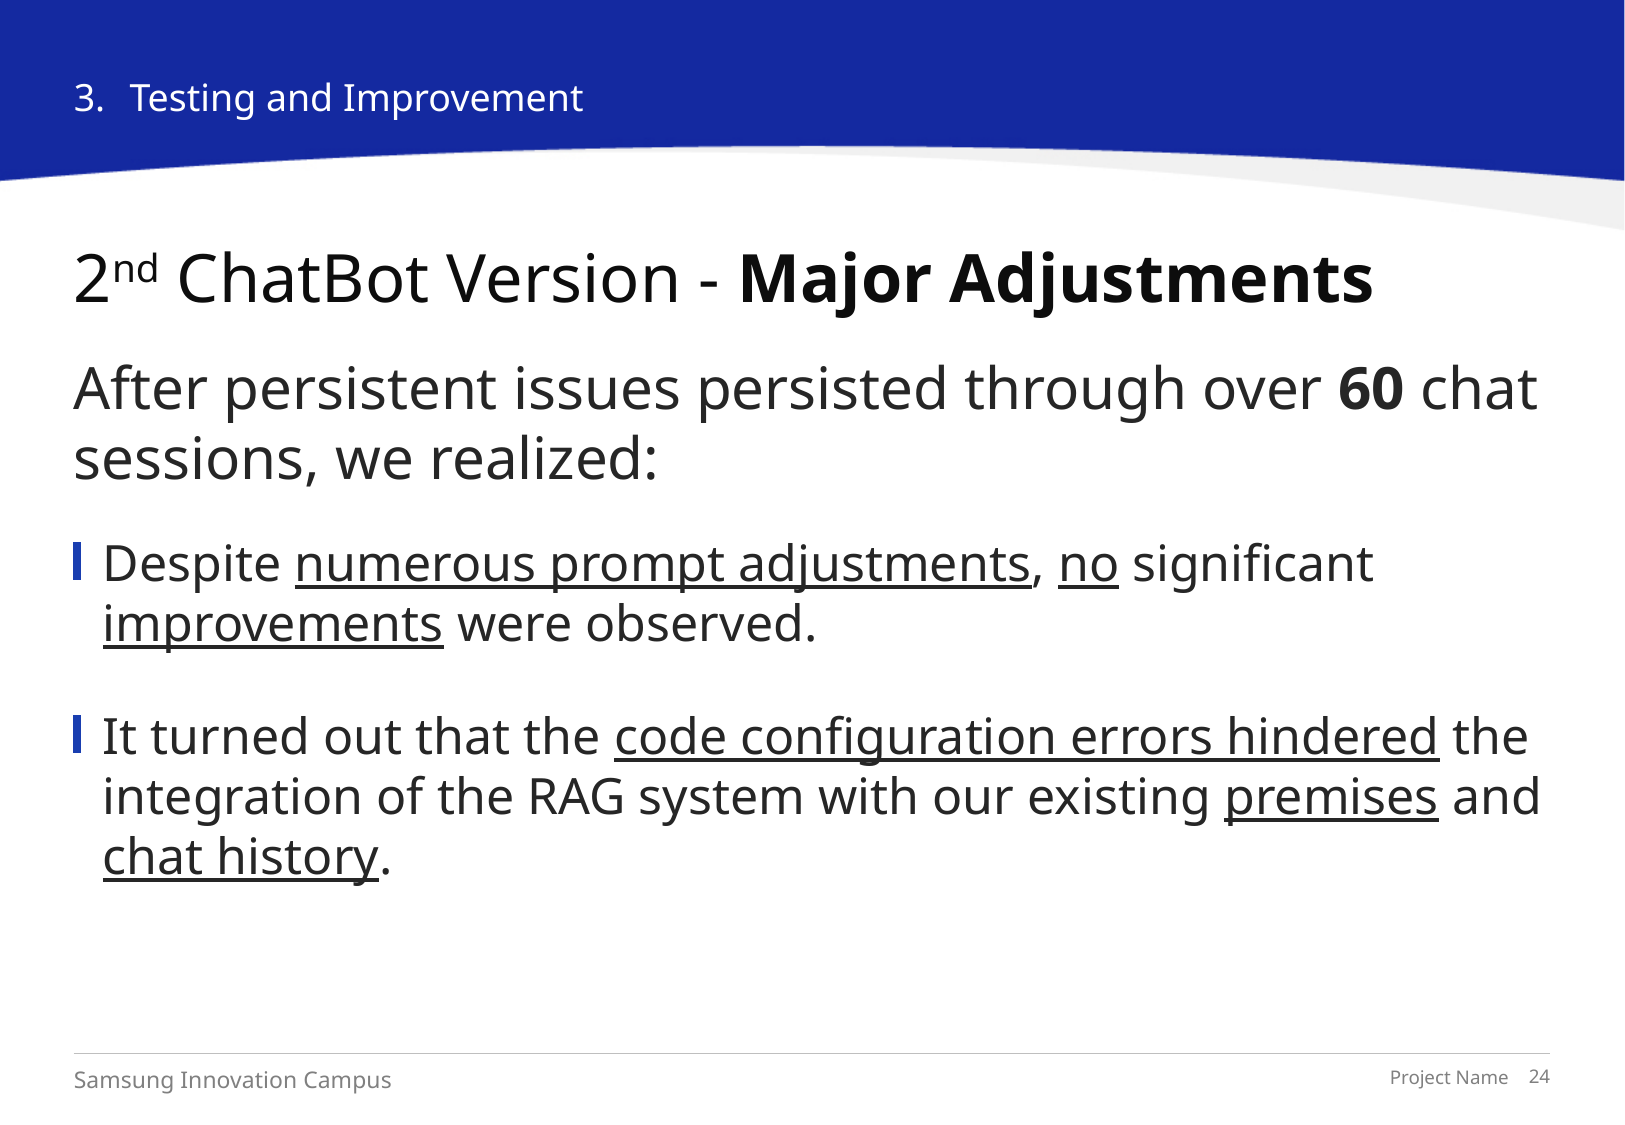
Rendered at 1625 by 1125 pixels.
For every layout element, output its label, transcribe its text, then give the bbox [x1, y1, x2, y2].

list Testing and Improvement [129, 73, 1252, 165]
list 3. [73, 73, 127, 120]
title 2nd ChatBot Version - Major Adjustments [73, 236, 1475, 317]
picture [0, 0, 1625, 1125]
text_box After persistent issues persisted through over 60 chat sessions, we realized: [73, 351, 1568, 498]
text_box It turned out that the code configuration errors hindered the integration of the RAG system with our existing premises and chat history. [73, 704, 1568, 888]
text_box Despite numerous prompt adjustments, no significant improvements were observed. [73, 531, 1568, 670]
